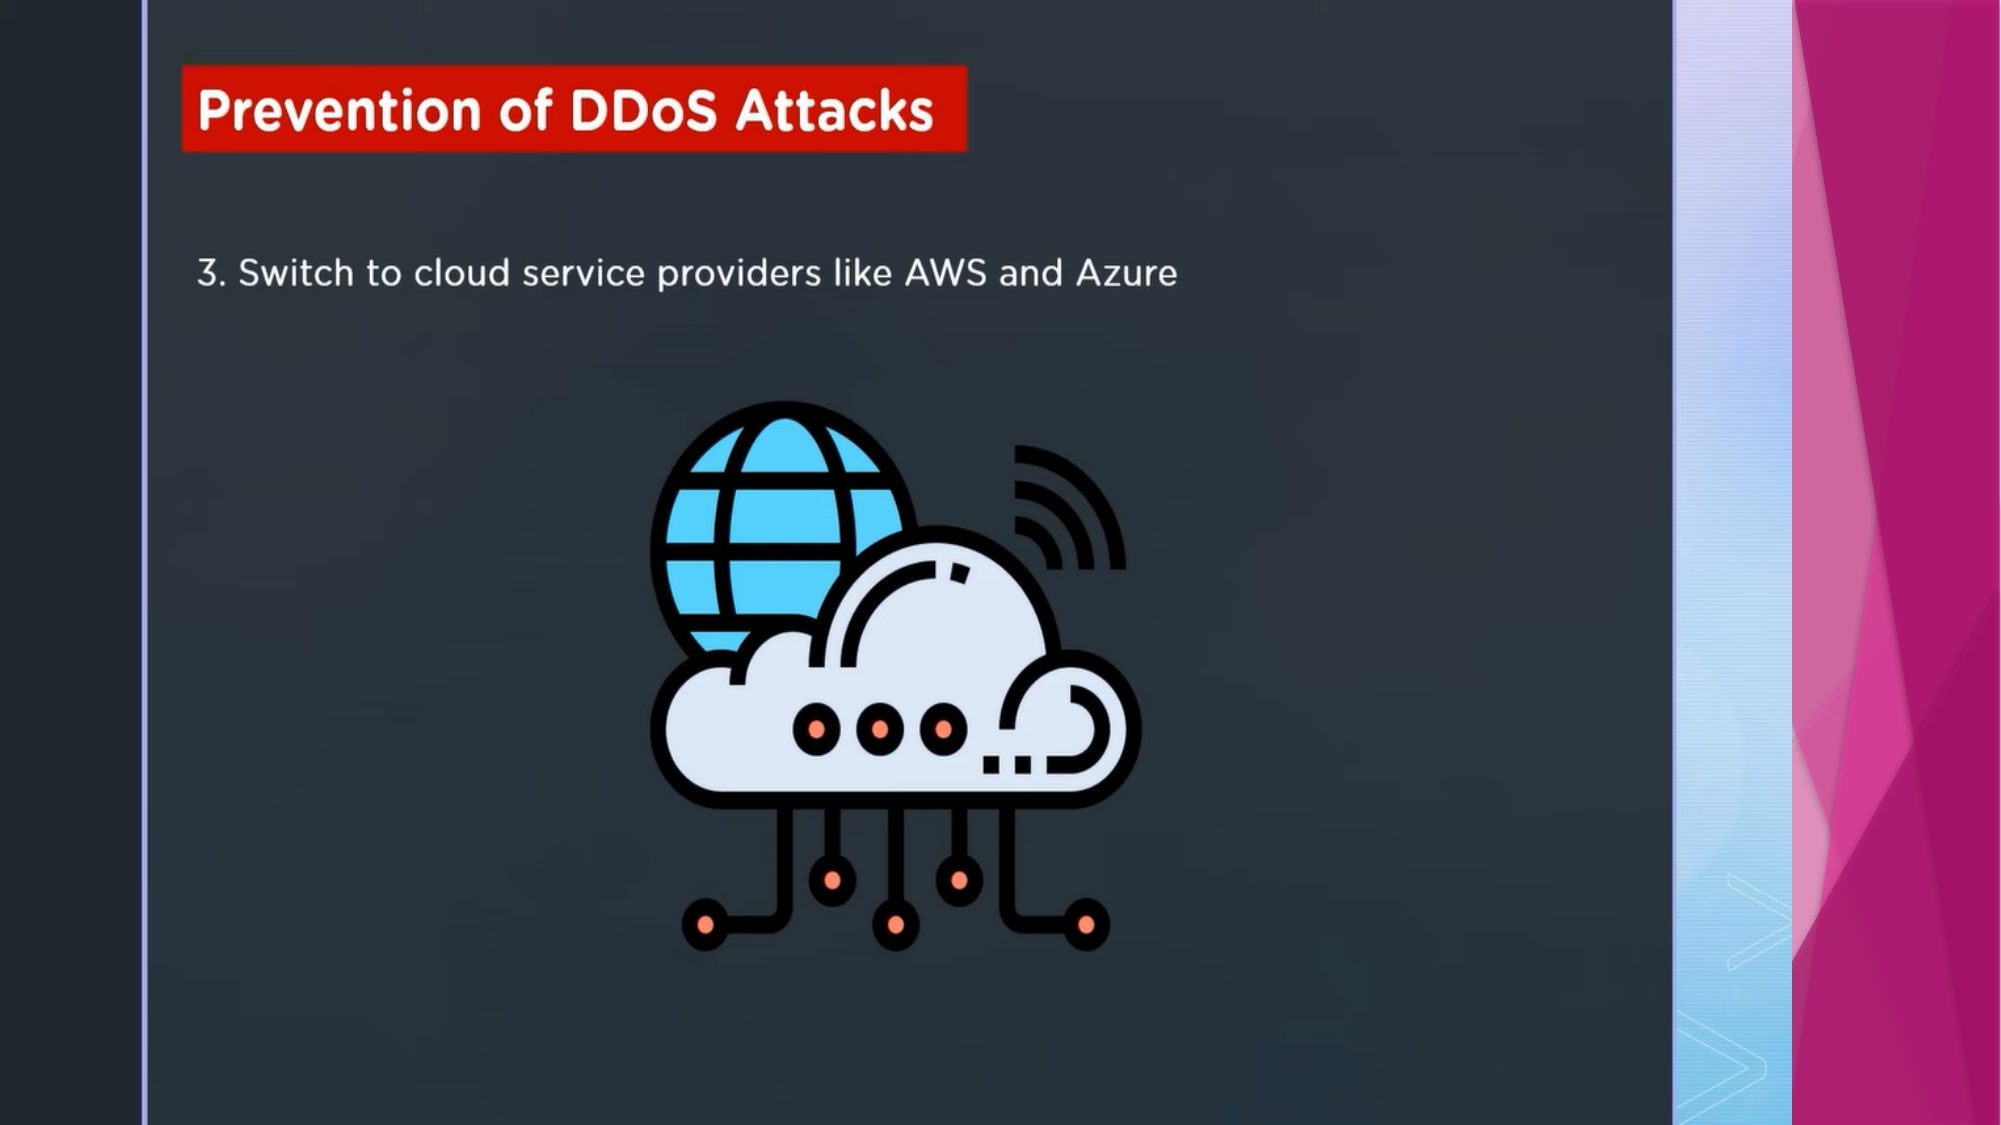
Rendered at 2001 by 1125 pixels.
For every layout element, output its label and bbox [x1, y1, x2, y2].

list [0, 0, 1792, 1125]
